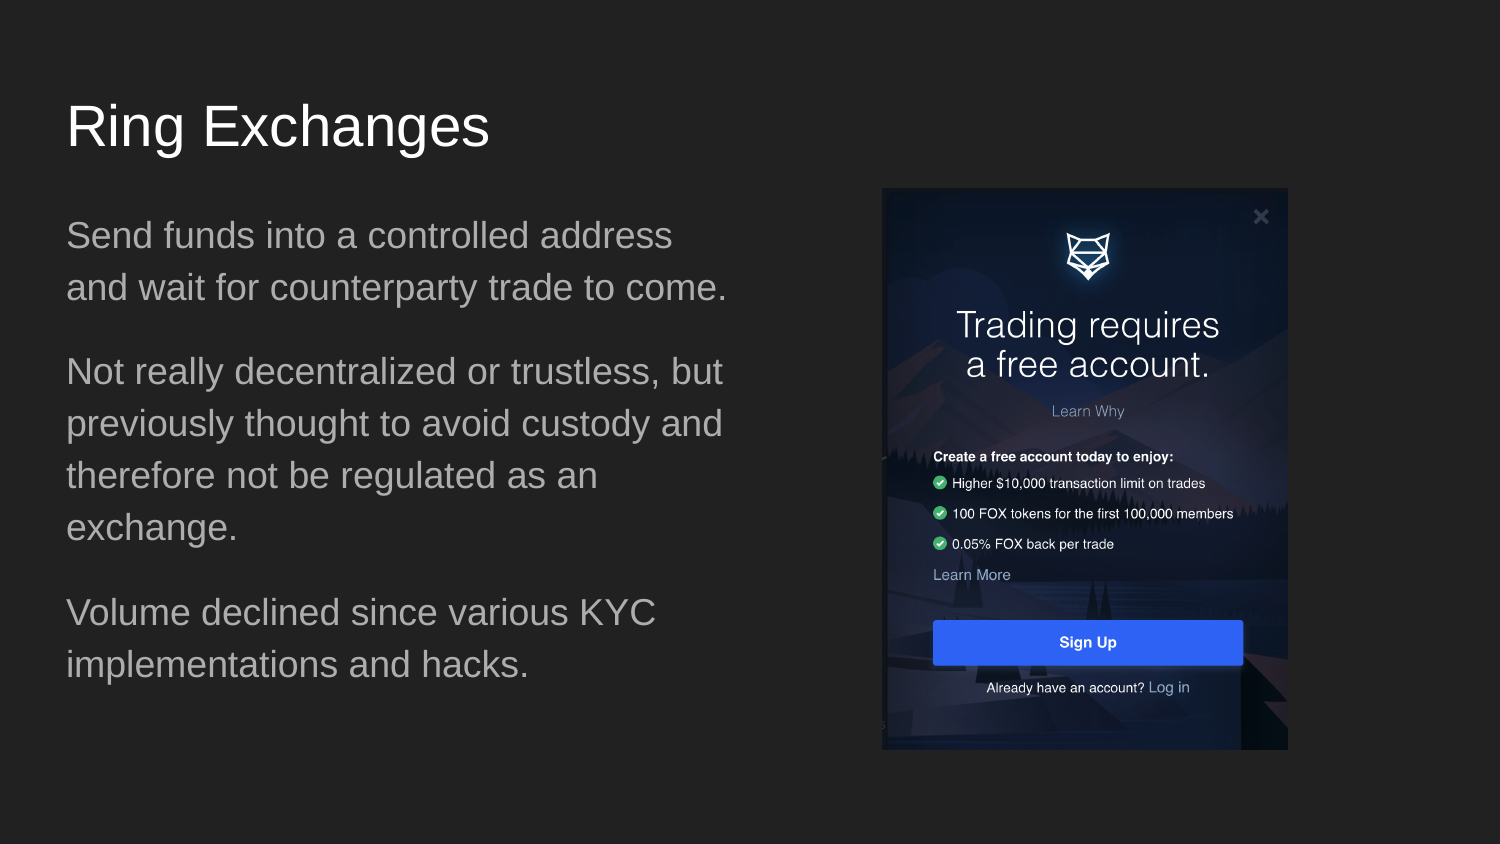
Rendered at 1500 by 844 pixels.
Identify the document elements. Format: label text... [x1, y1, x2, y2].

title Ring Exchanges [51, 72, 1449, 167]
list Send funds into a controlled address and wait for counterparty trade to come. Not really decentralized or trustless, but previously thought to avoid custody and therefore not be regulated as an exchange. Volume declined since various KYC implementations and hacks. [51, 189, 750, 750]
picture [882, 188, 1289, 750]
